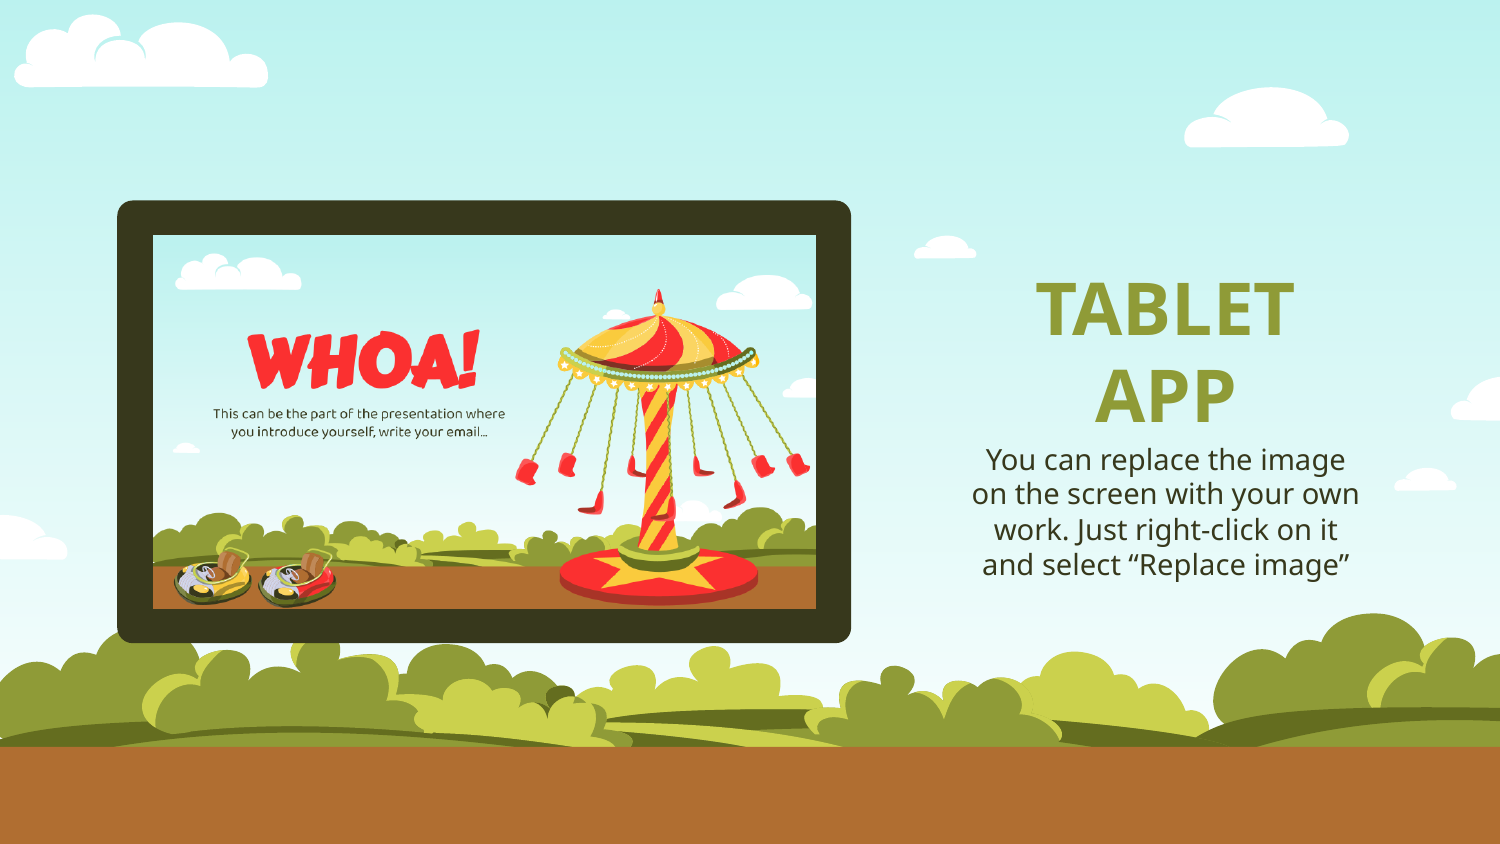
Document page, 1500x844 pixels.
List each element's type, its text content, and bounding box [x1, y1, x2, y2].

text_box [914, 235, 977, 259]
picture [152, 235, 816, 609]
title TABLET APP [949, 242, 1383, 453]
text_box [117, 200, 852, 644]
subtitle You can replace the image on the screen with your own work. Just right-click on it and select “Replace image” [949, 453, 1383, 602]
text_box [1184, 87, 1349, 148]
